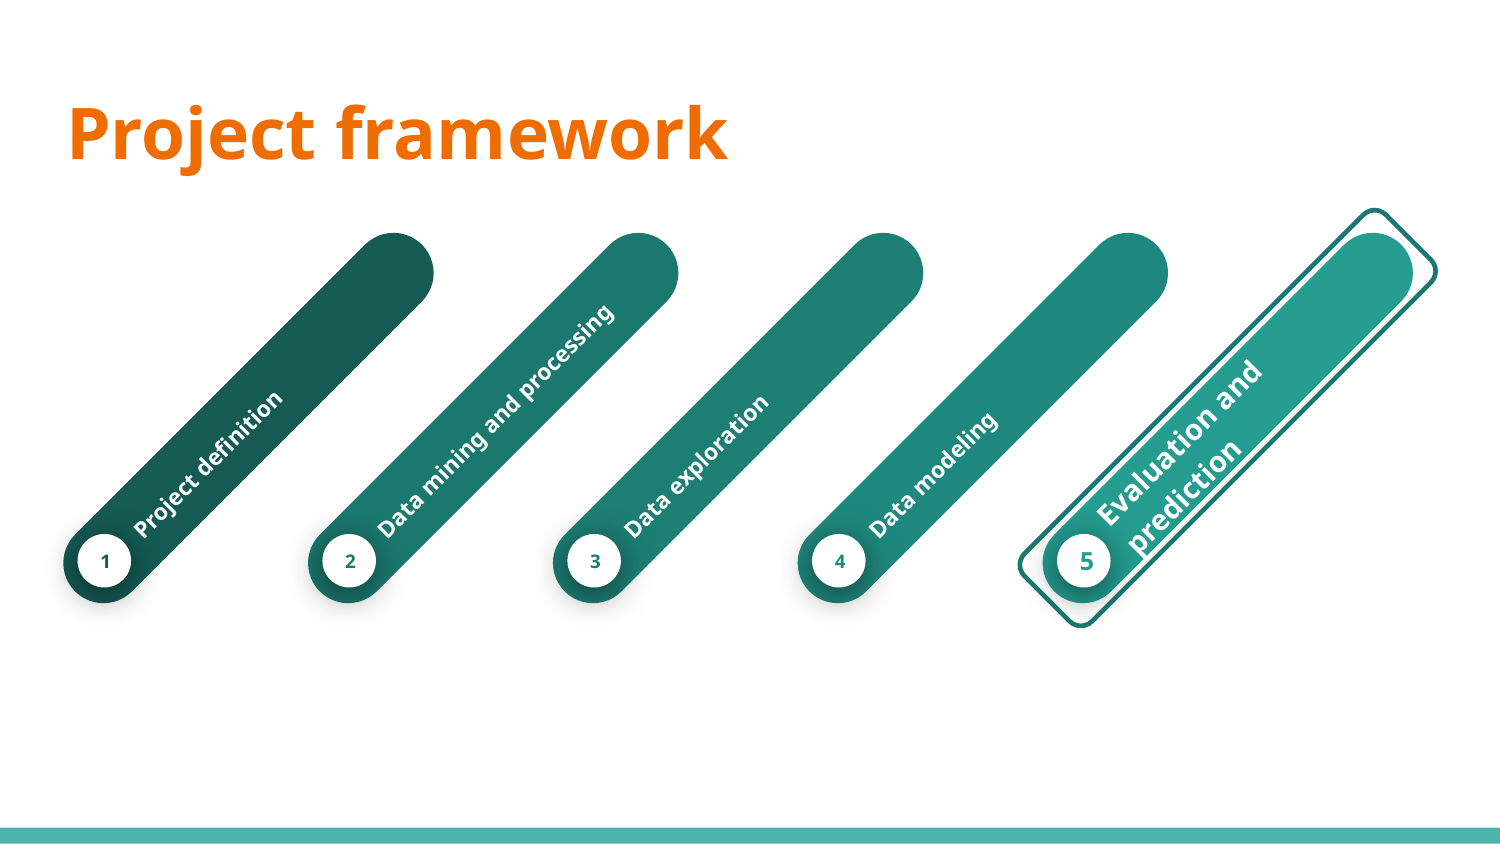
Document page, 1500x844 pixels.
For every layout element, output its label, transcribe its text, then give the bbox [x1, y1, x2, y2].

title Project framework [51, 72, 1449, 189]
text_box [1364, 210, 1385, 214]
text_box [1185, 215, 1430, 620]
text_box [942, 215, 1185, 620]
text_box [451, 215, 696, 620]
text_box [46, 215, 451, 620]
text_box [697, 215, 941, 620]
